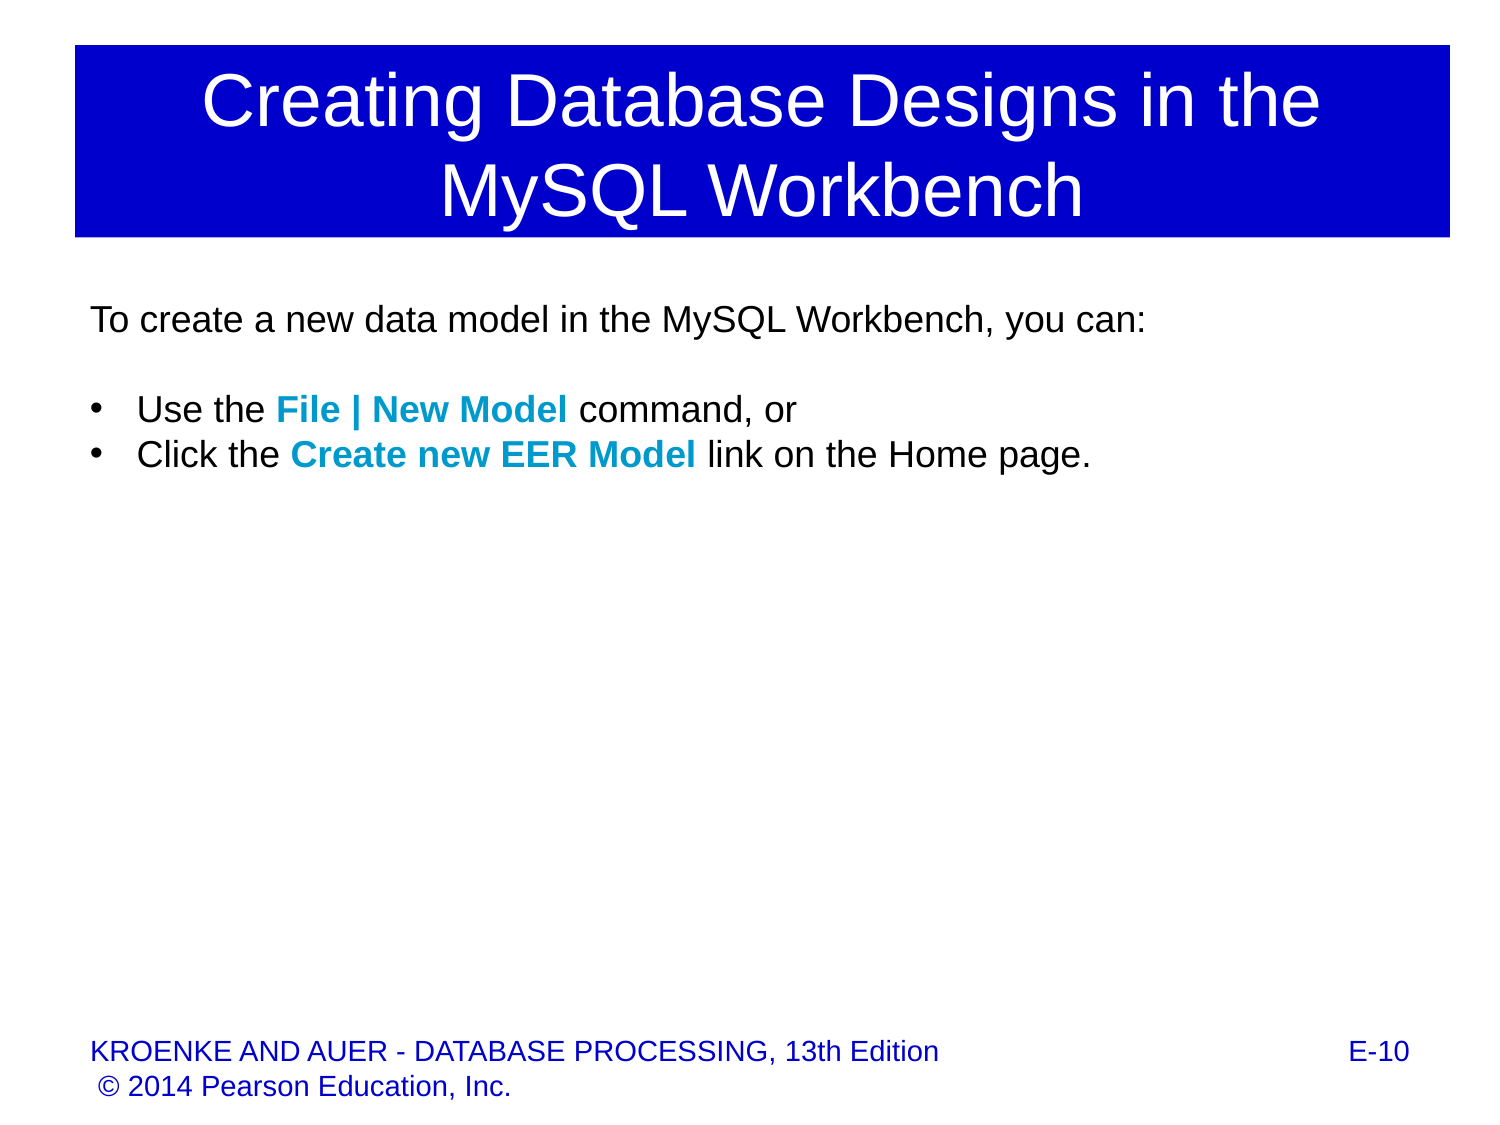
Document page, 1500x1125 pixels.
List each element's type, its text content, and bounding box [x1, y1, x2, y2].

footer KROENKE AND AUER - DATABASE PROCESSING, 13th Edition © 2014 Pearson Education, Inc. [74, 1024, 963, 1104]
text_box To create a new data model in the MySQL Workbench, you can: Use the File | New Model command, or Click the Create new EER Model link on the Home page. [74, 287, 1438, 483]
slide_number E-10 [1074, 1024, 1426, 1103]
title Creating Database Designs in the MySQL Workbench [75, 45, 1450, 238]
